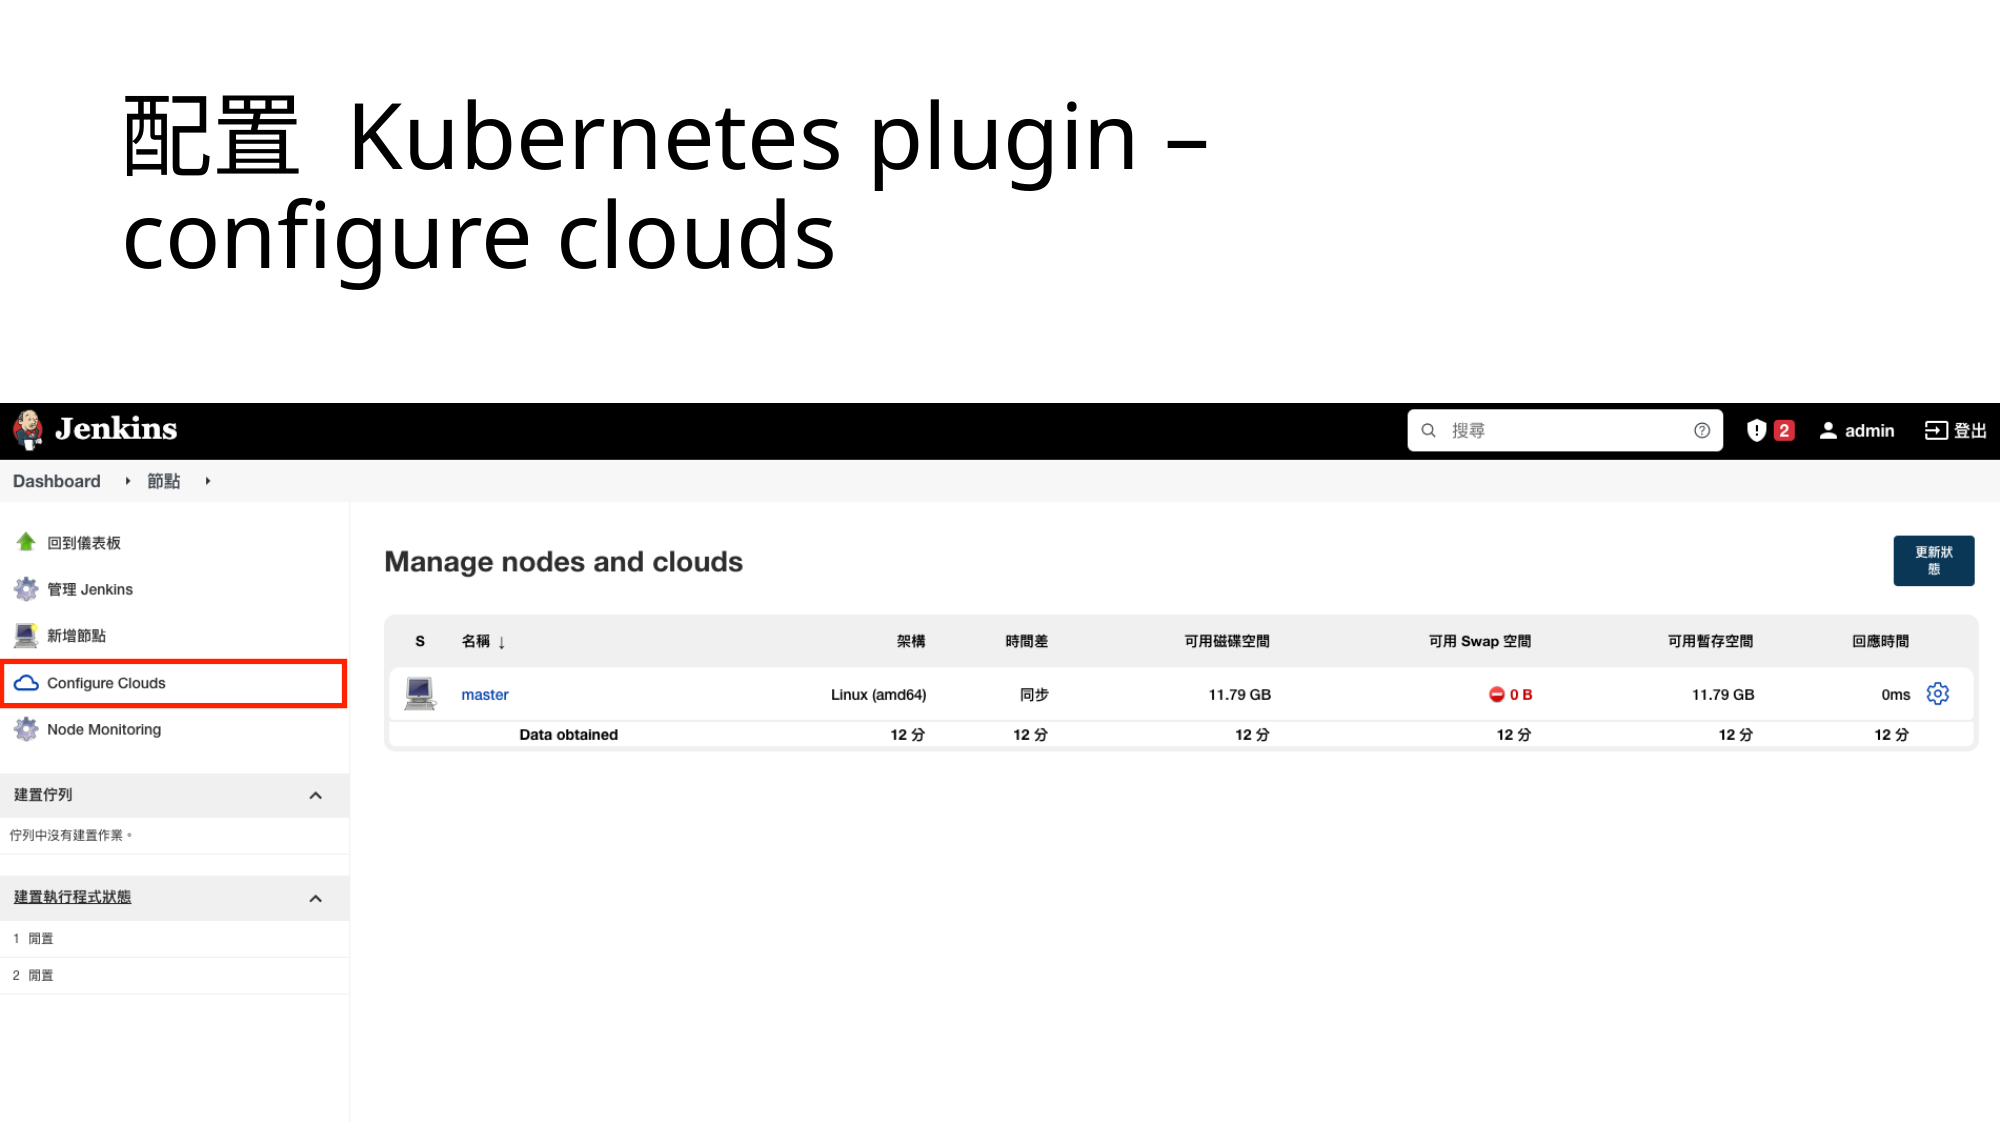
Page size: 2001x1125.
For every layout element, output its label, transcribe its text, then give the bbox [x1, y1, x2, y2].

title 配置 Kubernetes plugin – configure clouds [106, 74, 1649, 304]
picture [0, 403, 2000, 1122]
